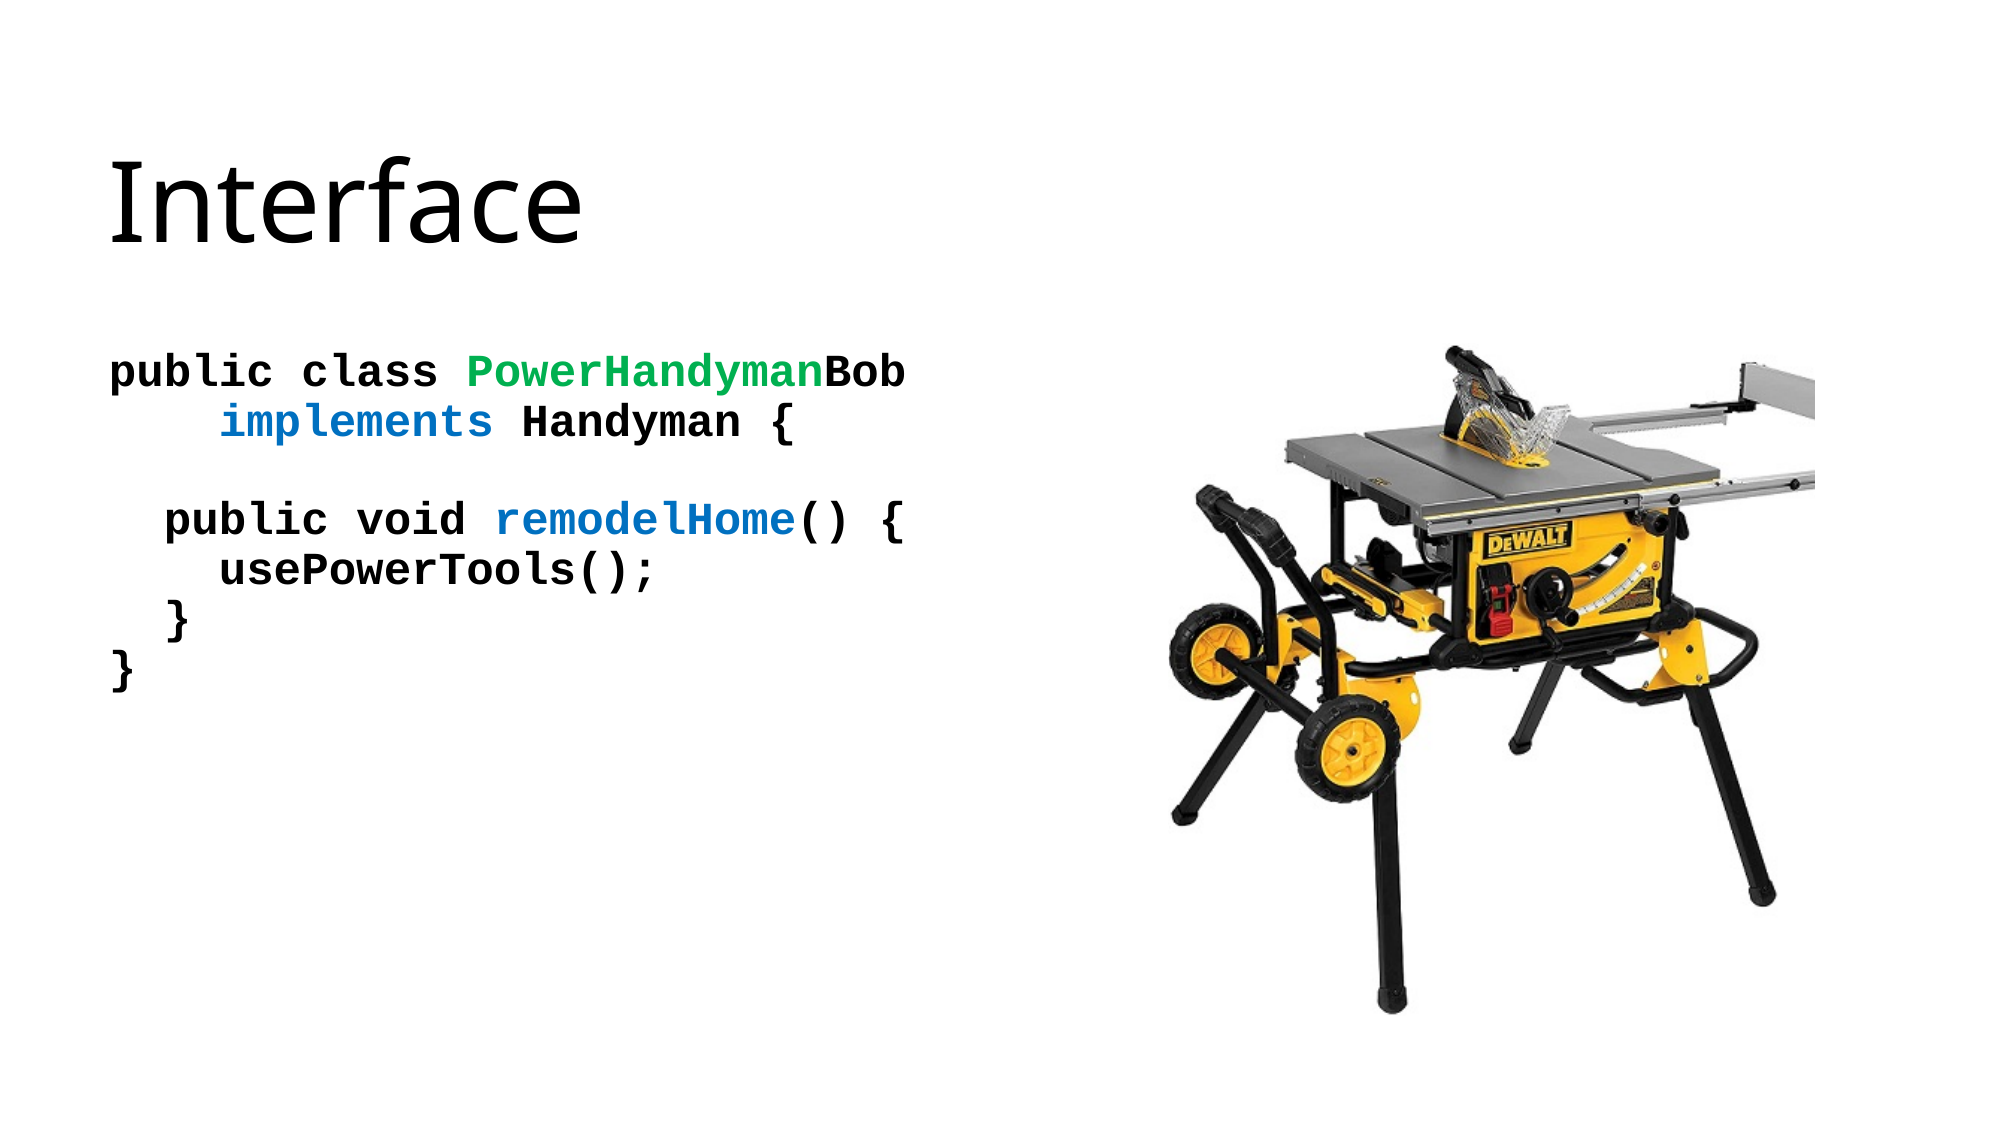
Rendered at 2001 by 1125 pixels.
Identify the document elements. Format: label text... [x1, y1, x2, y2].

picture [1168, 343, 1815, 1016]
list public class PowerHandymanBob implements Handyman { public void remodelHome() { usePowerTools(); } } [93, 339, 1196, 1016]
title Interface [93, 39, 1902, 275]
